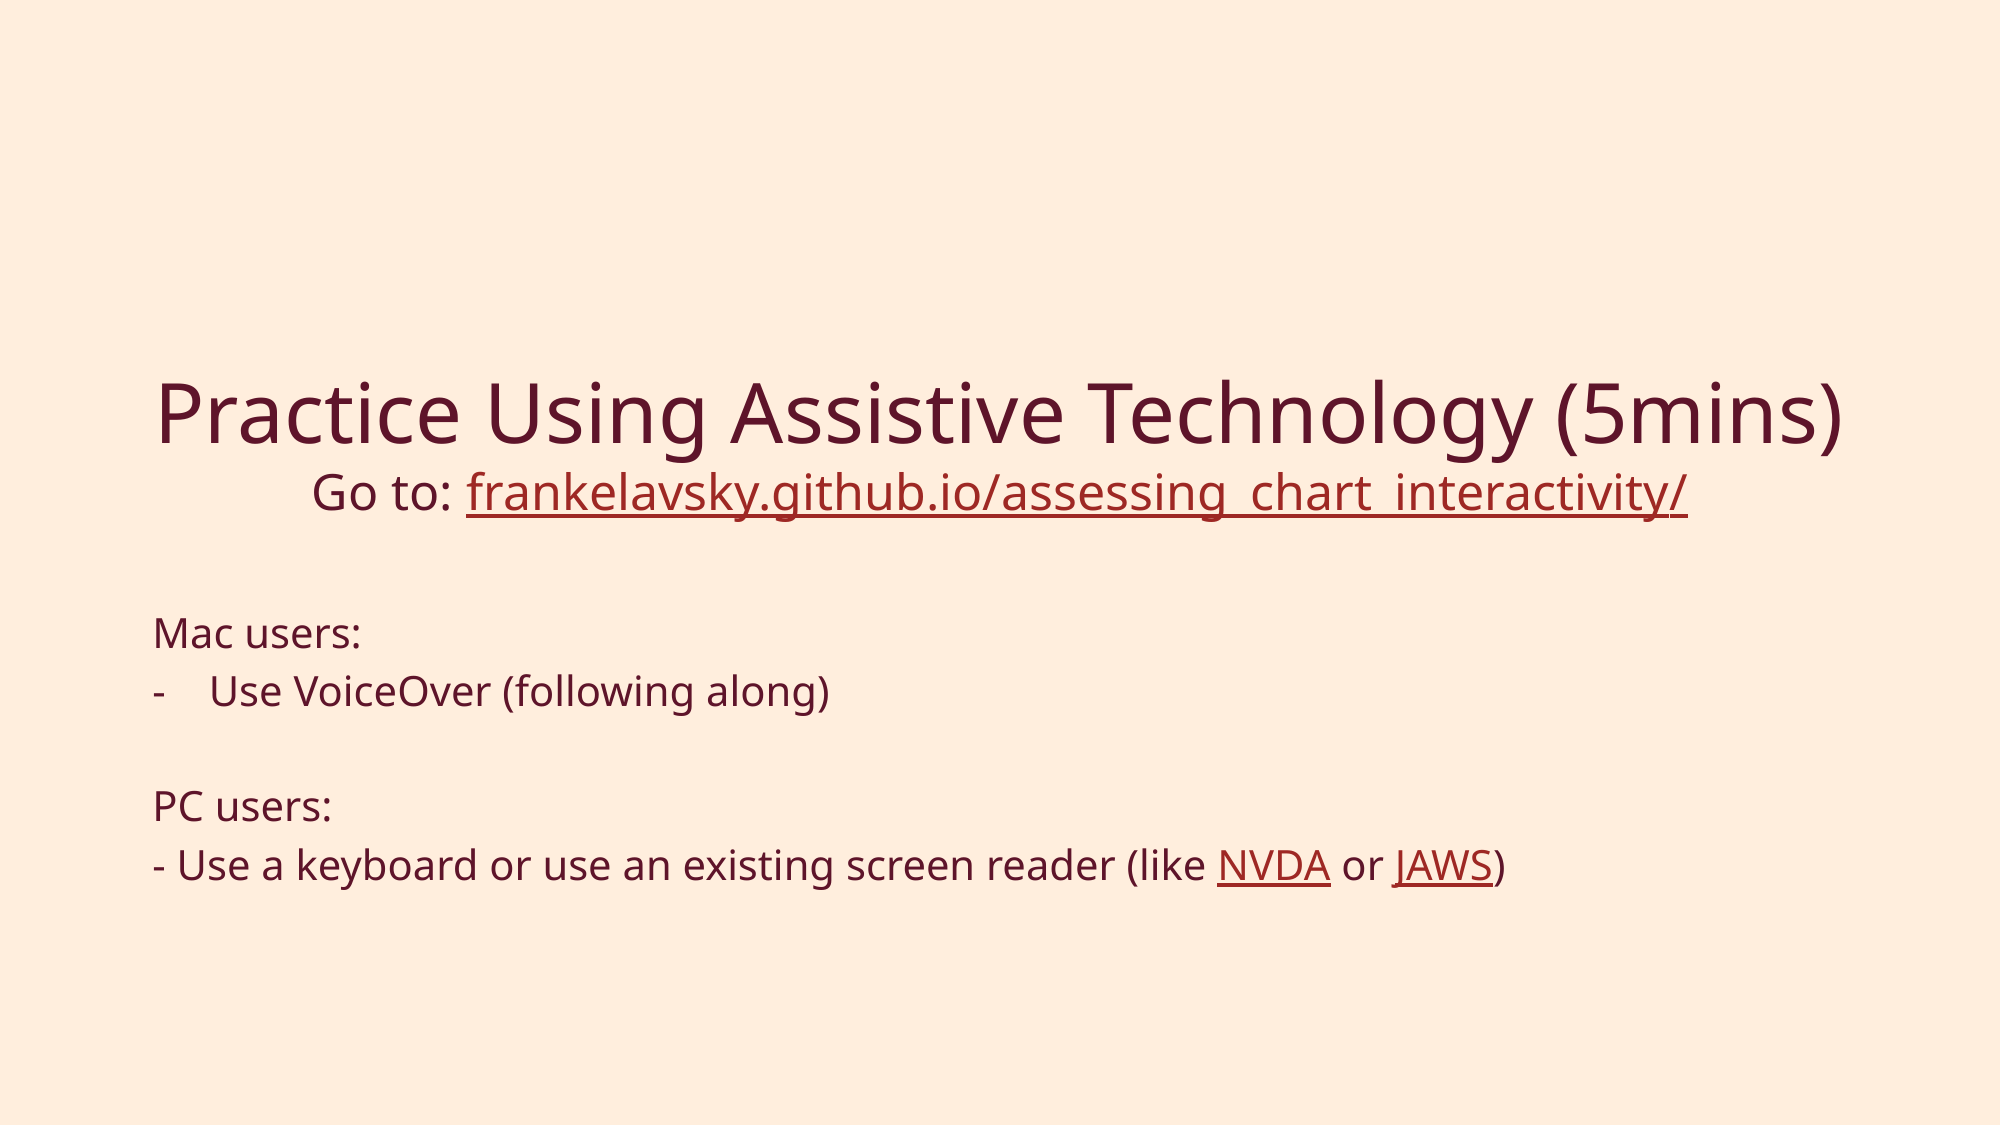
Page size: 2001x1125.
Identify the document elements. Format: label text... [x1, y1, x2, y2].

title Practice Using Assistive Technology (5mins) Go to: frankelavsky.github.io/assessing_chart_interactivity/ [137, 345, 1863, 584]
list Mac users: Use VoiceOver (following along) PC users: - Use a keyboard or use an existing screen reader (like NVDA or JAWS) [137, 584, 1863, 1083]
